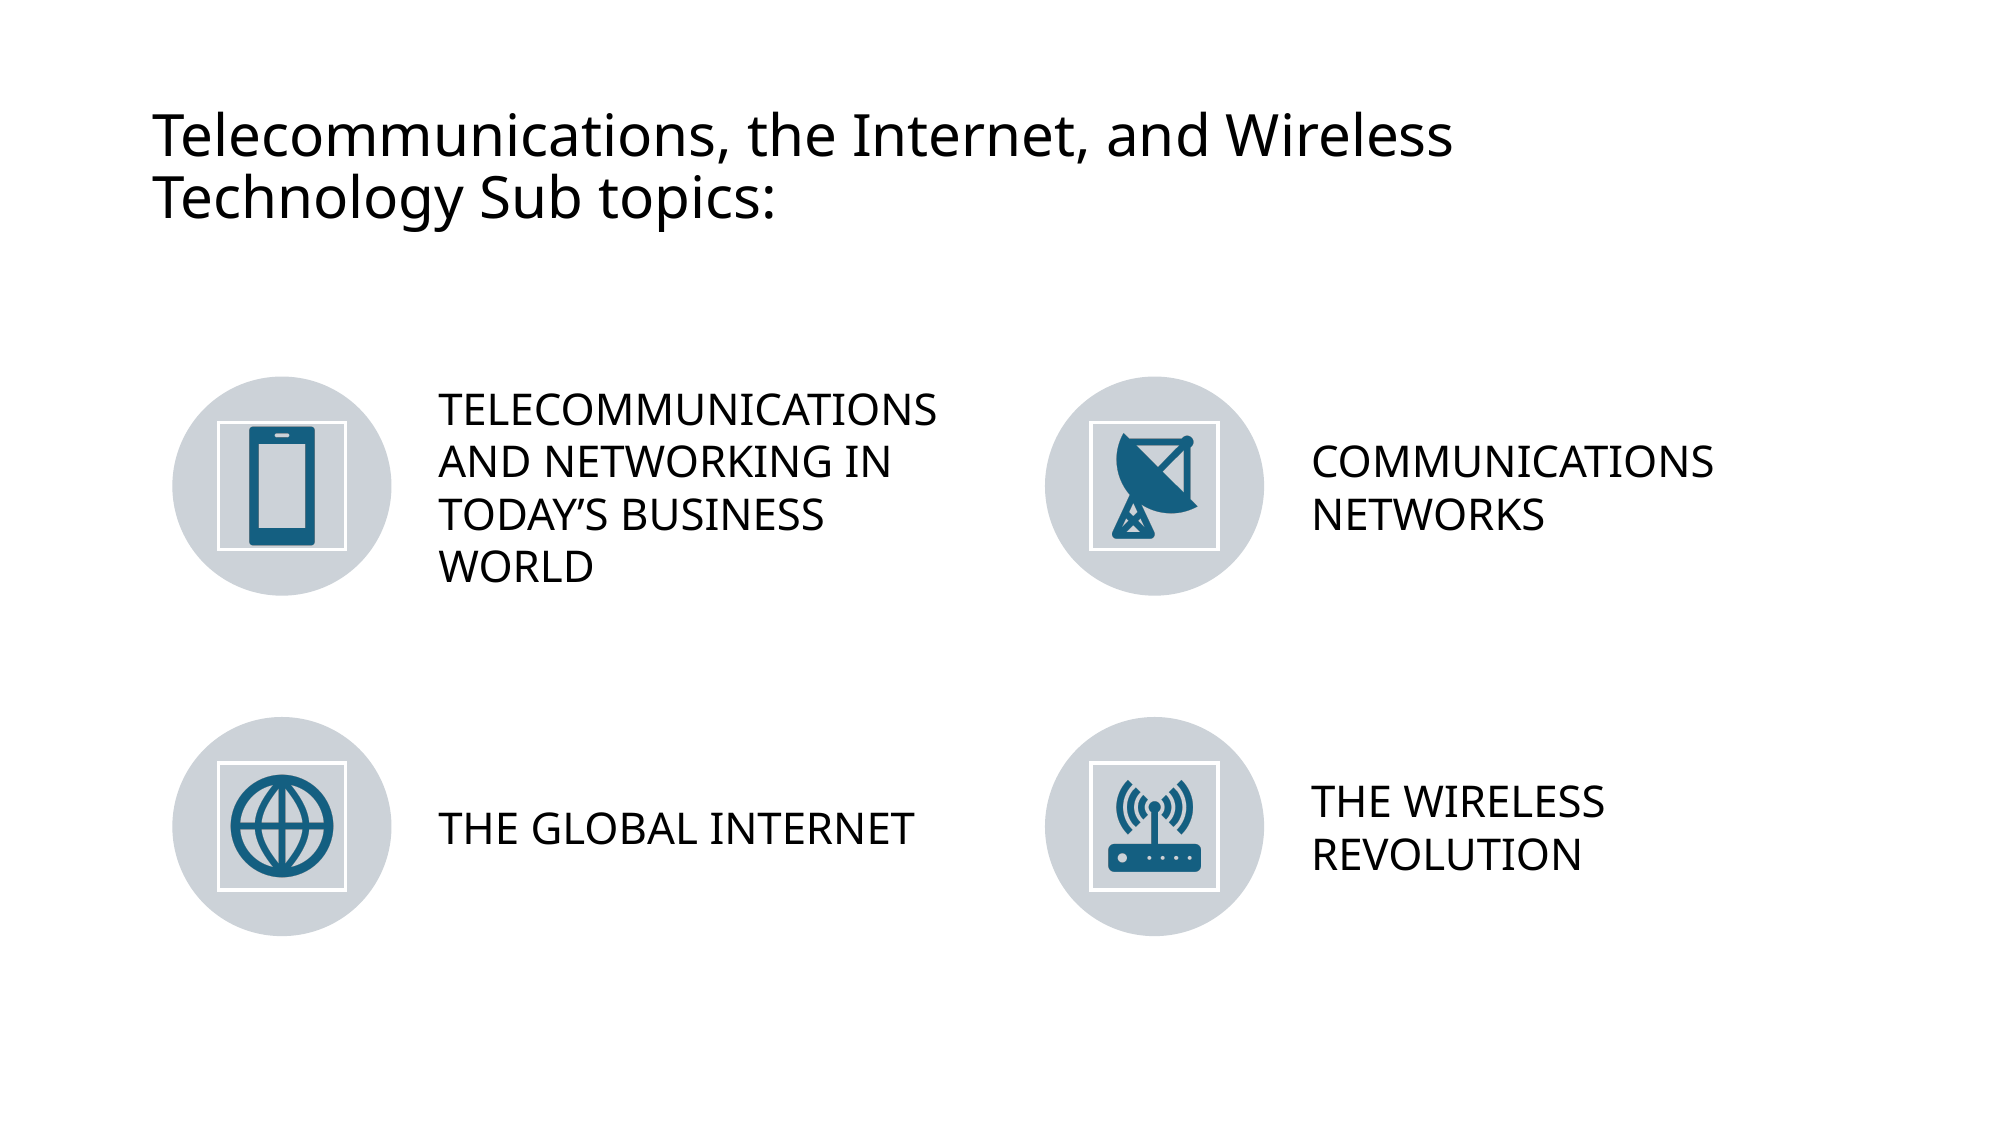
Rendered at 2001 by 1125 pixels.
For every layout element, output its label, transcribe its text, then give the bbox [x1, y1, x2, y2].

title Telecommunications, the Internet, and Wireless Technology Sub topics: [137, 59, 1863, 278]
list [136, 298, 1863, 1014]
